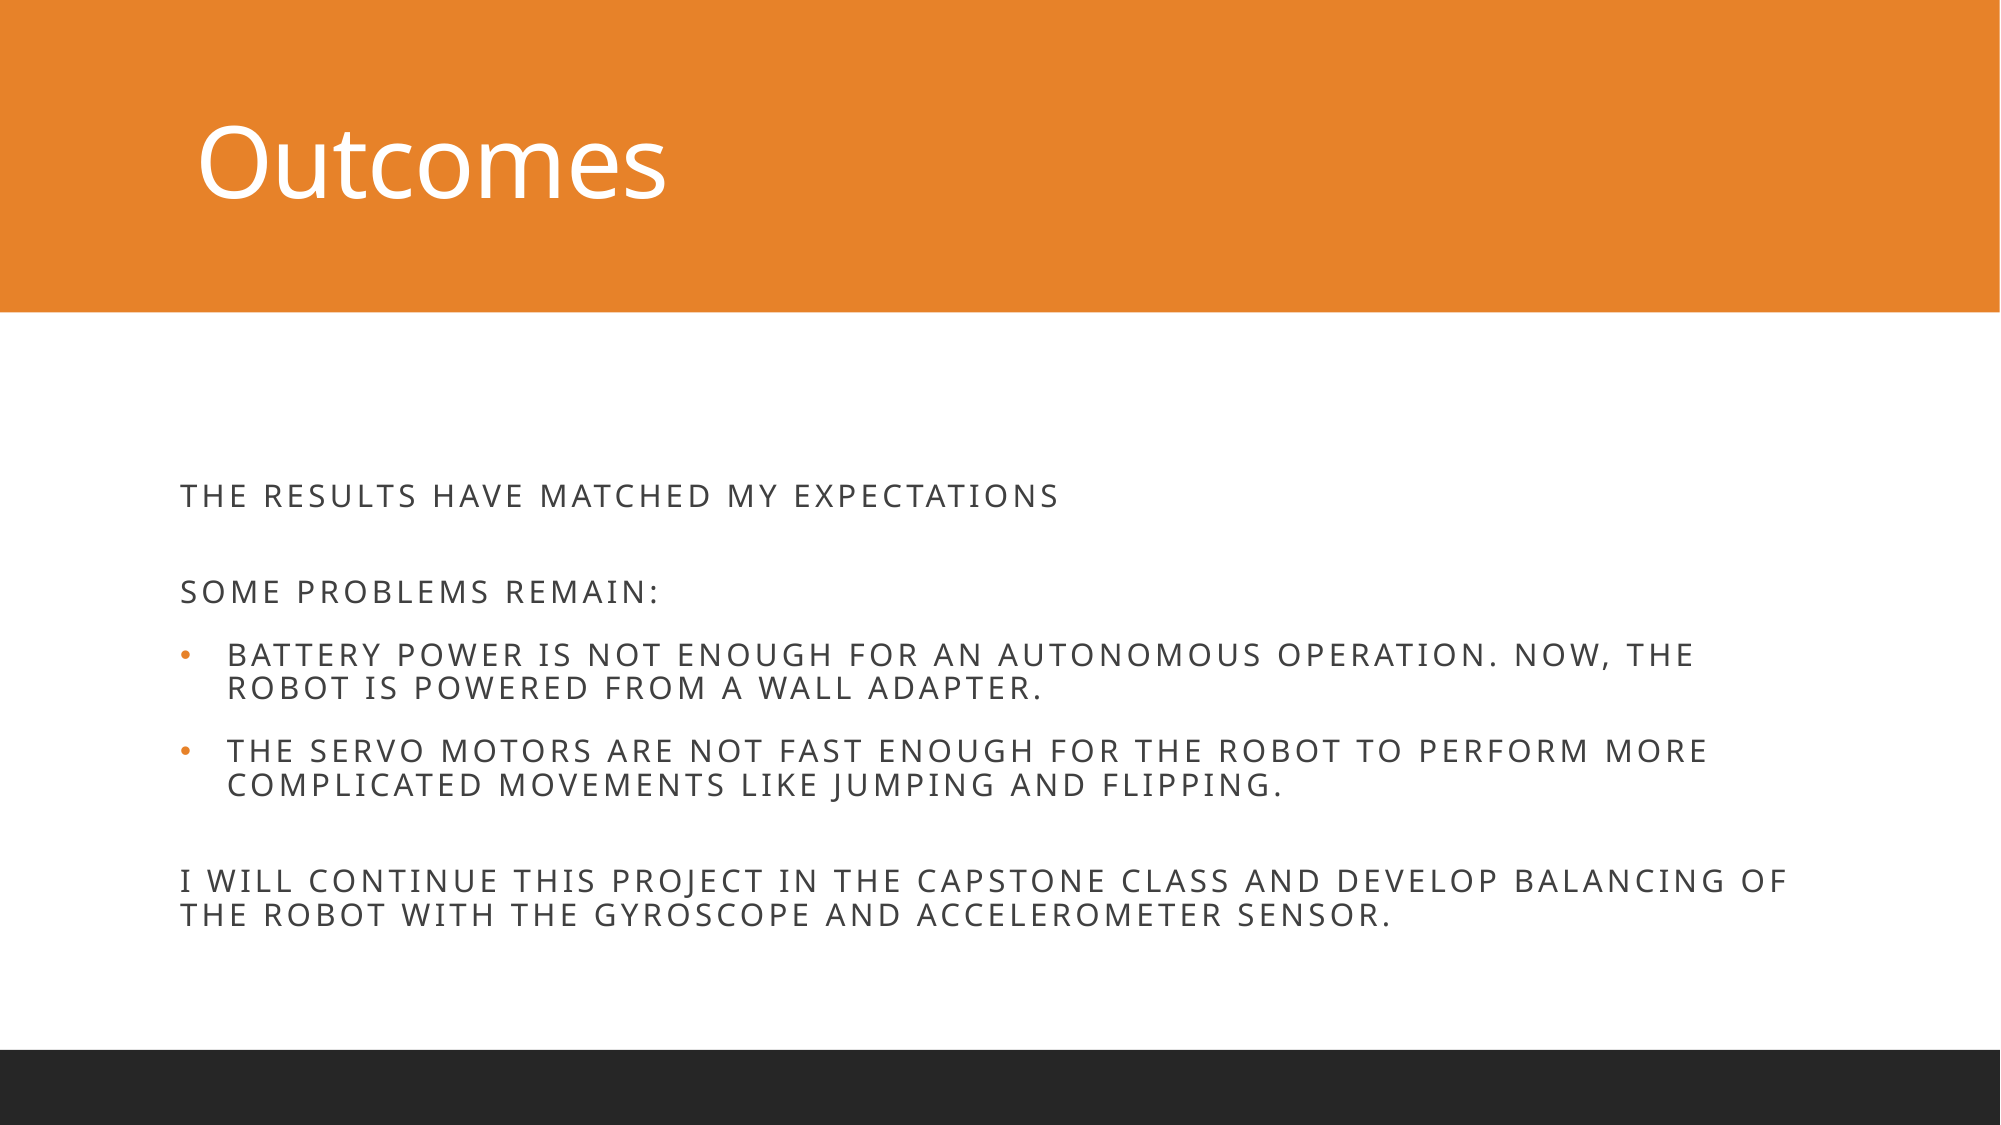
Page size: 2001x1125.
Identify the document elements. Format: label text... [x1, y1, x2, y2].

title Outcomes [180, 47, 1830, 285]
text_box [0, 0, 2000, 314]
subtitle The results have matched my expectations Some problems REMAIN: Battery Power is not enough For an autonomous operation. Now, the Robot is powered from a wall adapter. The servo motors are not fast enough for the robot to perform more Complicated movements like Jumping and flipping. I Will Continue this project in the capstone class and develop balancing of the robot with the gyroscope and Accelerometer sensor. [179, 438, 1830, 963]
text_box [0, 1049, 2000, 1125]
text_box [0, 314, 2000, 1049]
